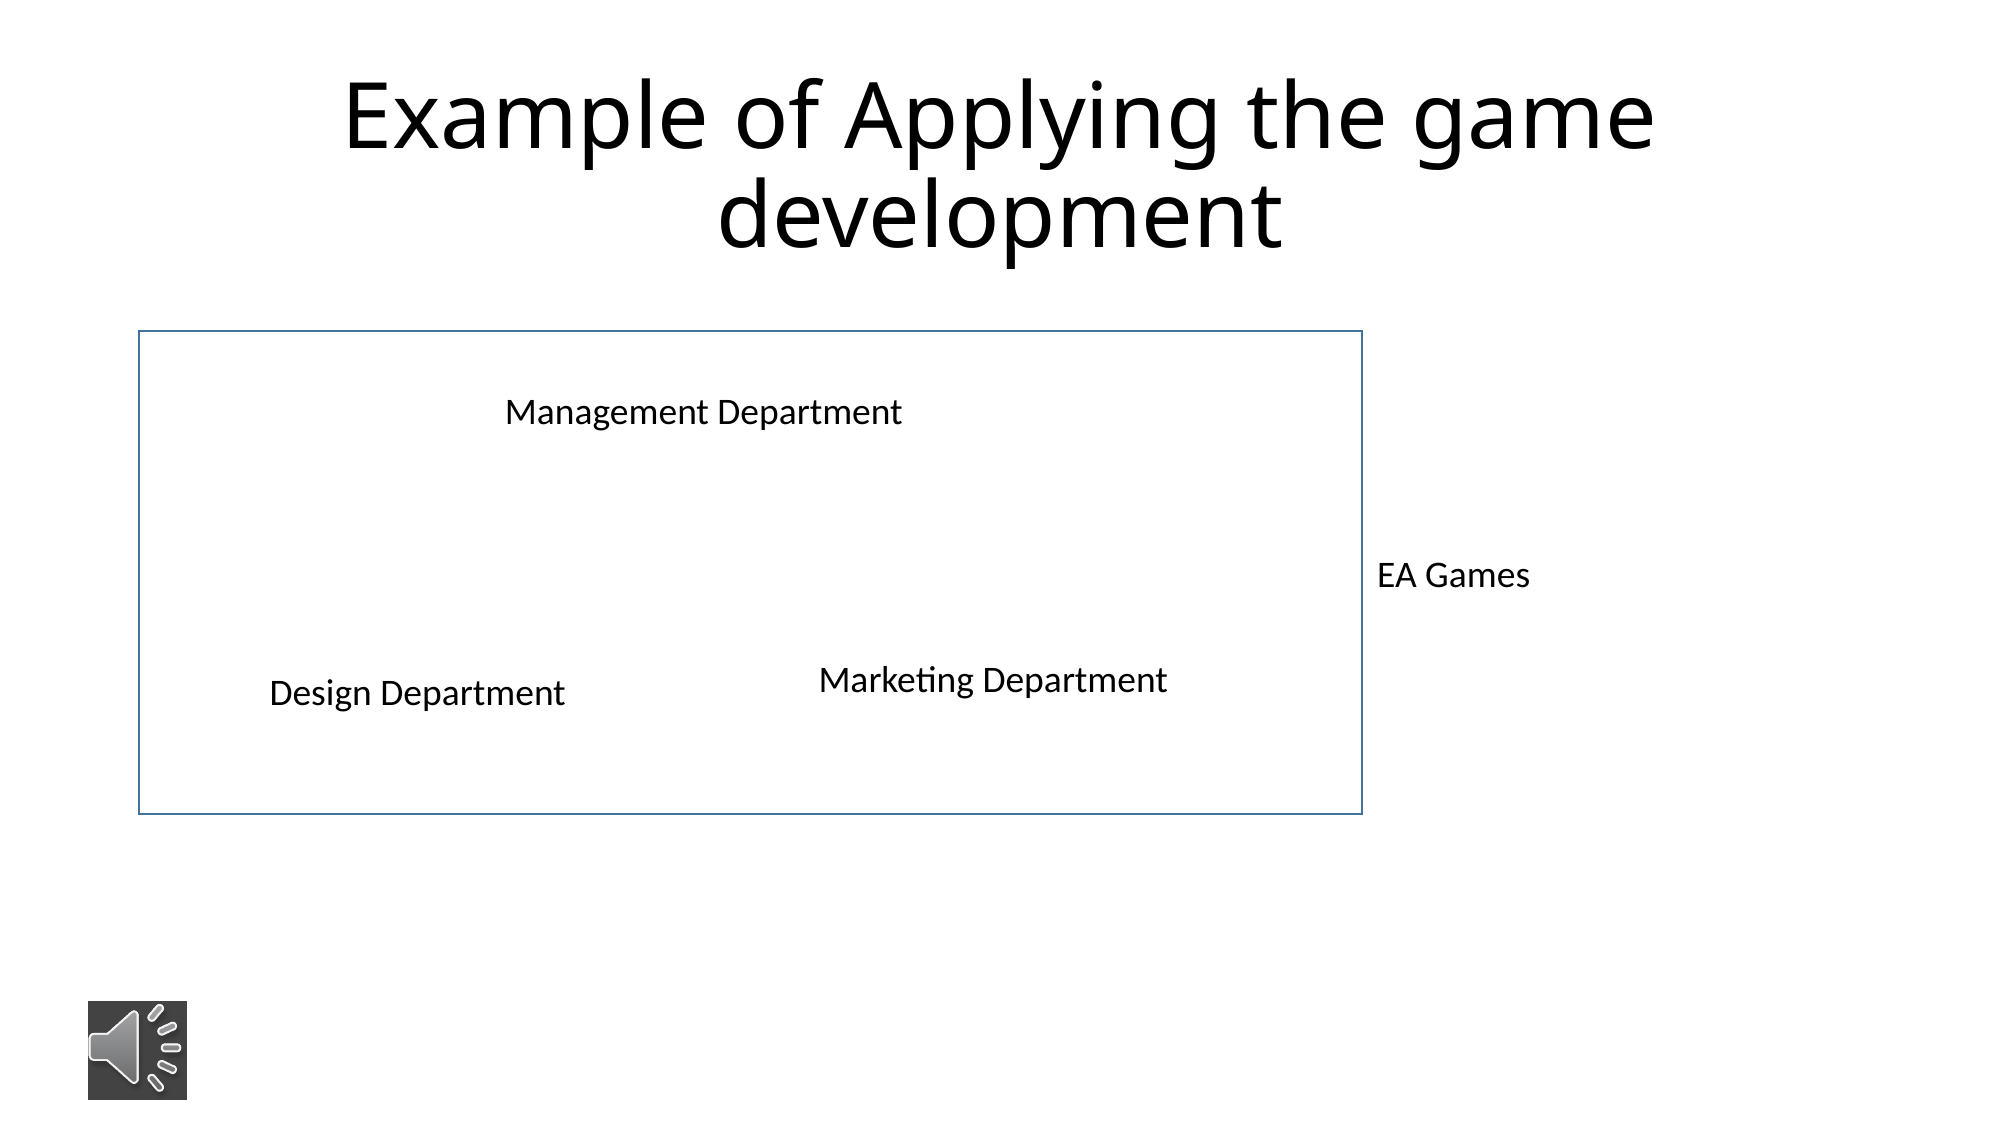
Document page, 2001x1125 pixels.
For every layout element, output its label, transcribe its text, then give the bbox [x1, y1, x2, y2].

picture [87, 1000, 188, 1101]
text_box [138, 330, 1363, 815]
title Example of Applying the game development [137, 59, 1863, 278]
text_box EA Games [1362, 542, 1546, 603]
